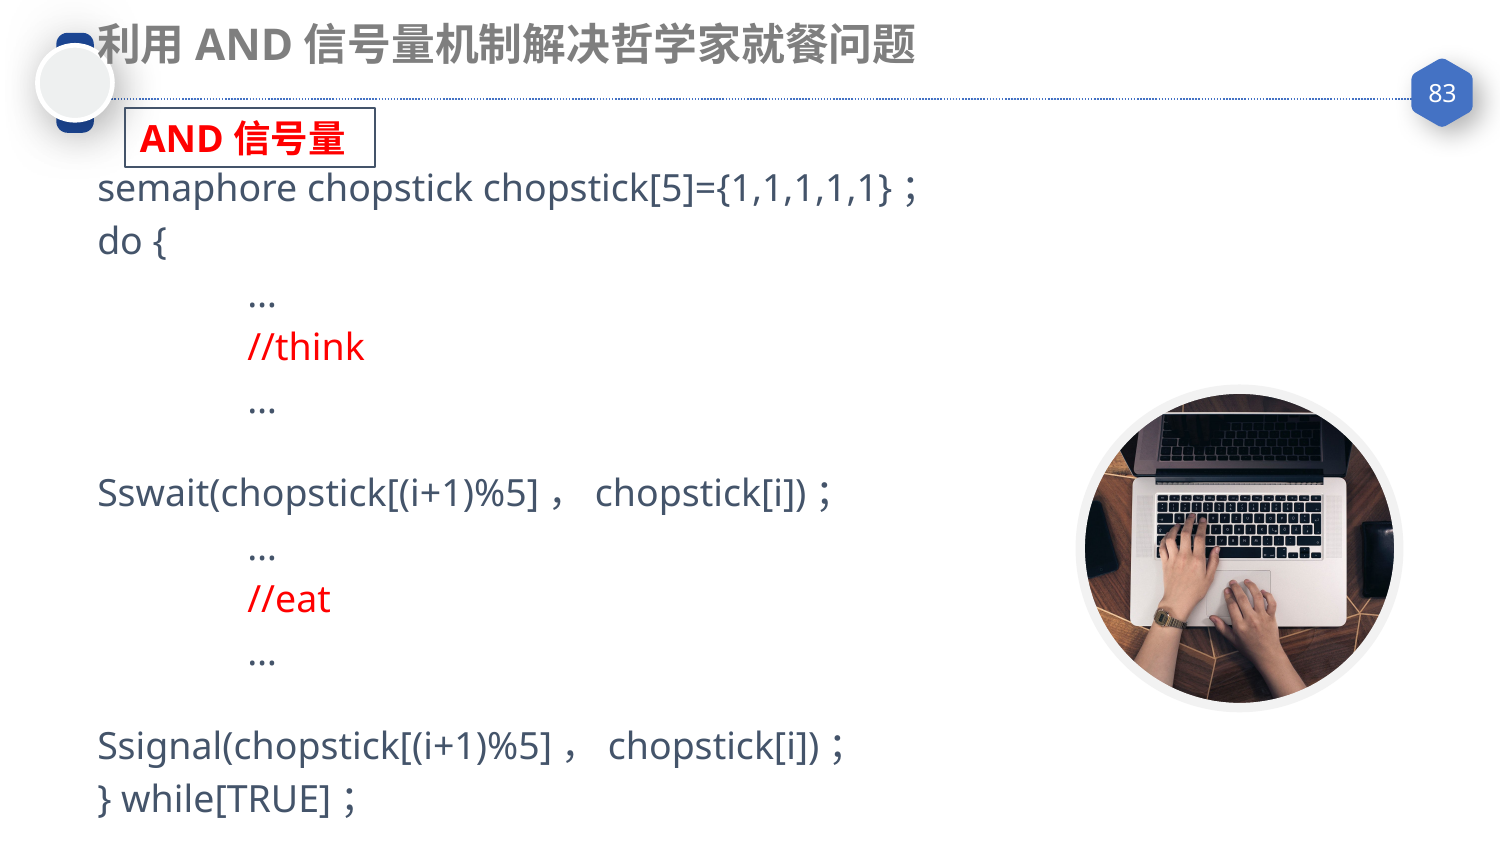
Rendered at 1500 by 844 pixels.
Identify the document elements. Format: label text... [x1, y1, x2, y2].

text_box 利用AND信号量机制解决哲学家就餐问题 [82, 9, 947, 77]
text_box [1079, 388, 1400, 709]
text_box AND信号量 [125, 107, 375, 168]
text_box semaphore chopstick chopstick[5]={1,1,1,1,1}； do { … //think … Sswait(chopstick[(i+1)%5]，chopstick[i])； … //eat … Ssignal(chopstick[(i+1)%5]，chopstick[i])； } while[TRUE]； [82, 161, 997, 740]
